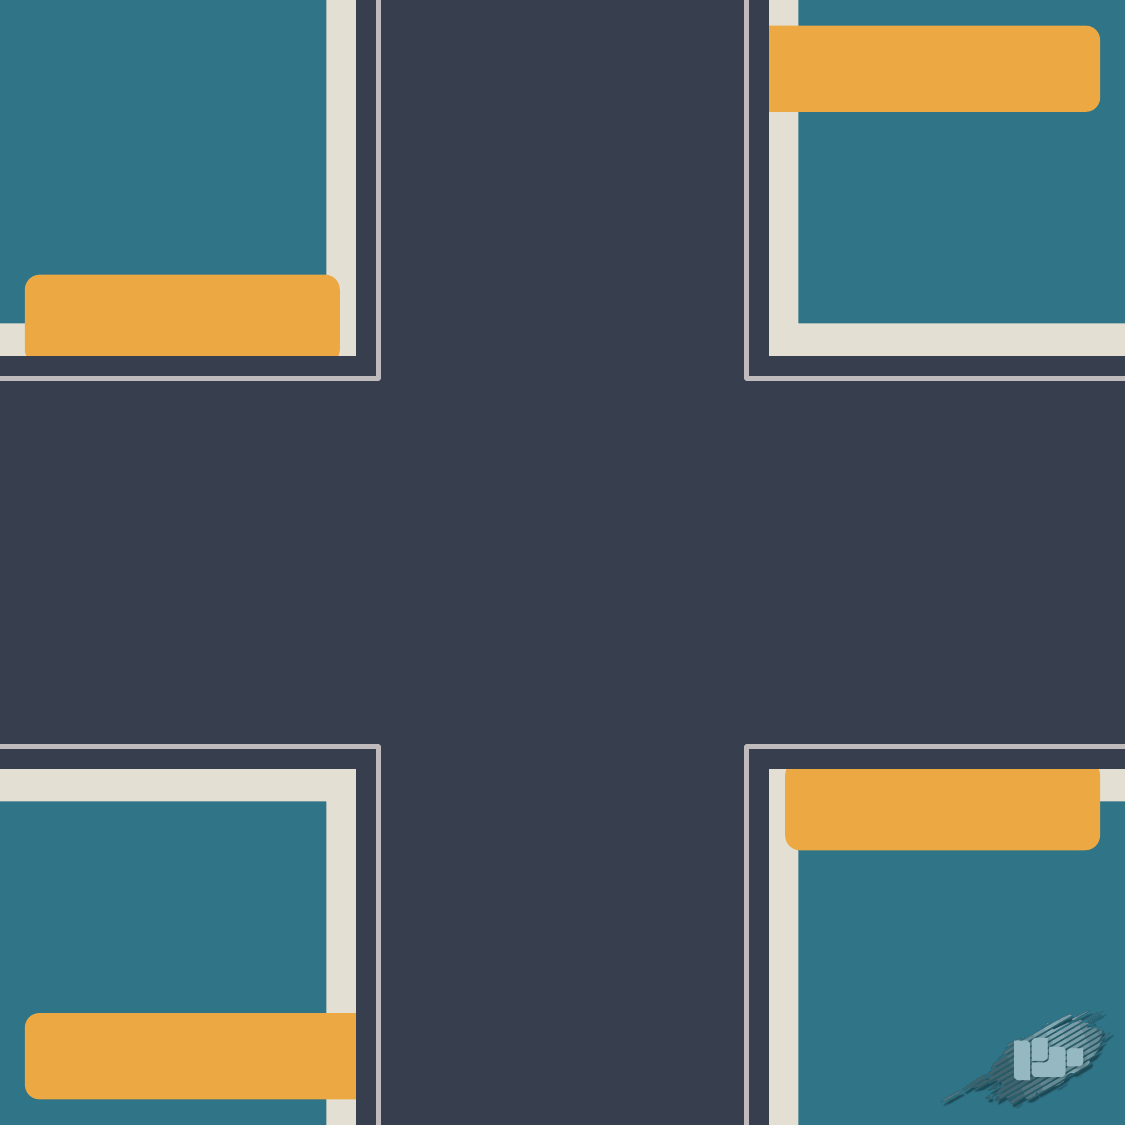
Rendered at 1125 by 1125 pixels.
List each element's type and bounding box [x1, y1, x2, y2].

text_box [771, 114, 1125, 354]
picture [931, 982, 1125, 1125]
text_box [0, 0, 376, 376]
text_box [324, 1102, 354, 1125]
text_box [0, 771, 354, 1010]
text_box [749, 749, 1125, 1125]
text_box [0, 0, 1125, 1125]
text_box [749, 0, 1125, 376]
text_box [771, 23, 1103, 114]
text_box [0, 749, 376, 1125]
text_box [1102, 771, 1125, 803]
text_box [771, 0, 801, 23]
text_box [324, 0, 354, 354]
text_box [0, 321, 23, 354]
text_box [771, 771, 801, 1125]
text_box [22, 272, 342, 354]
text_box [783, 771, 1103, 853]
text_box [22, 1010, 354, 1102]
